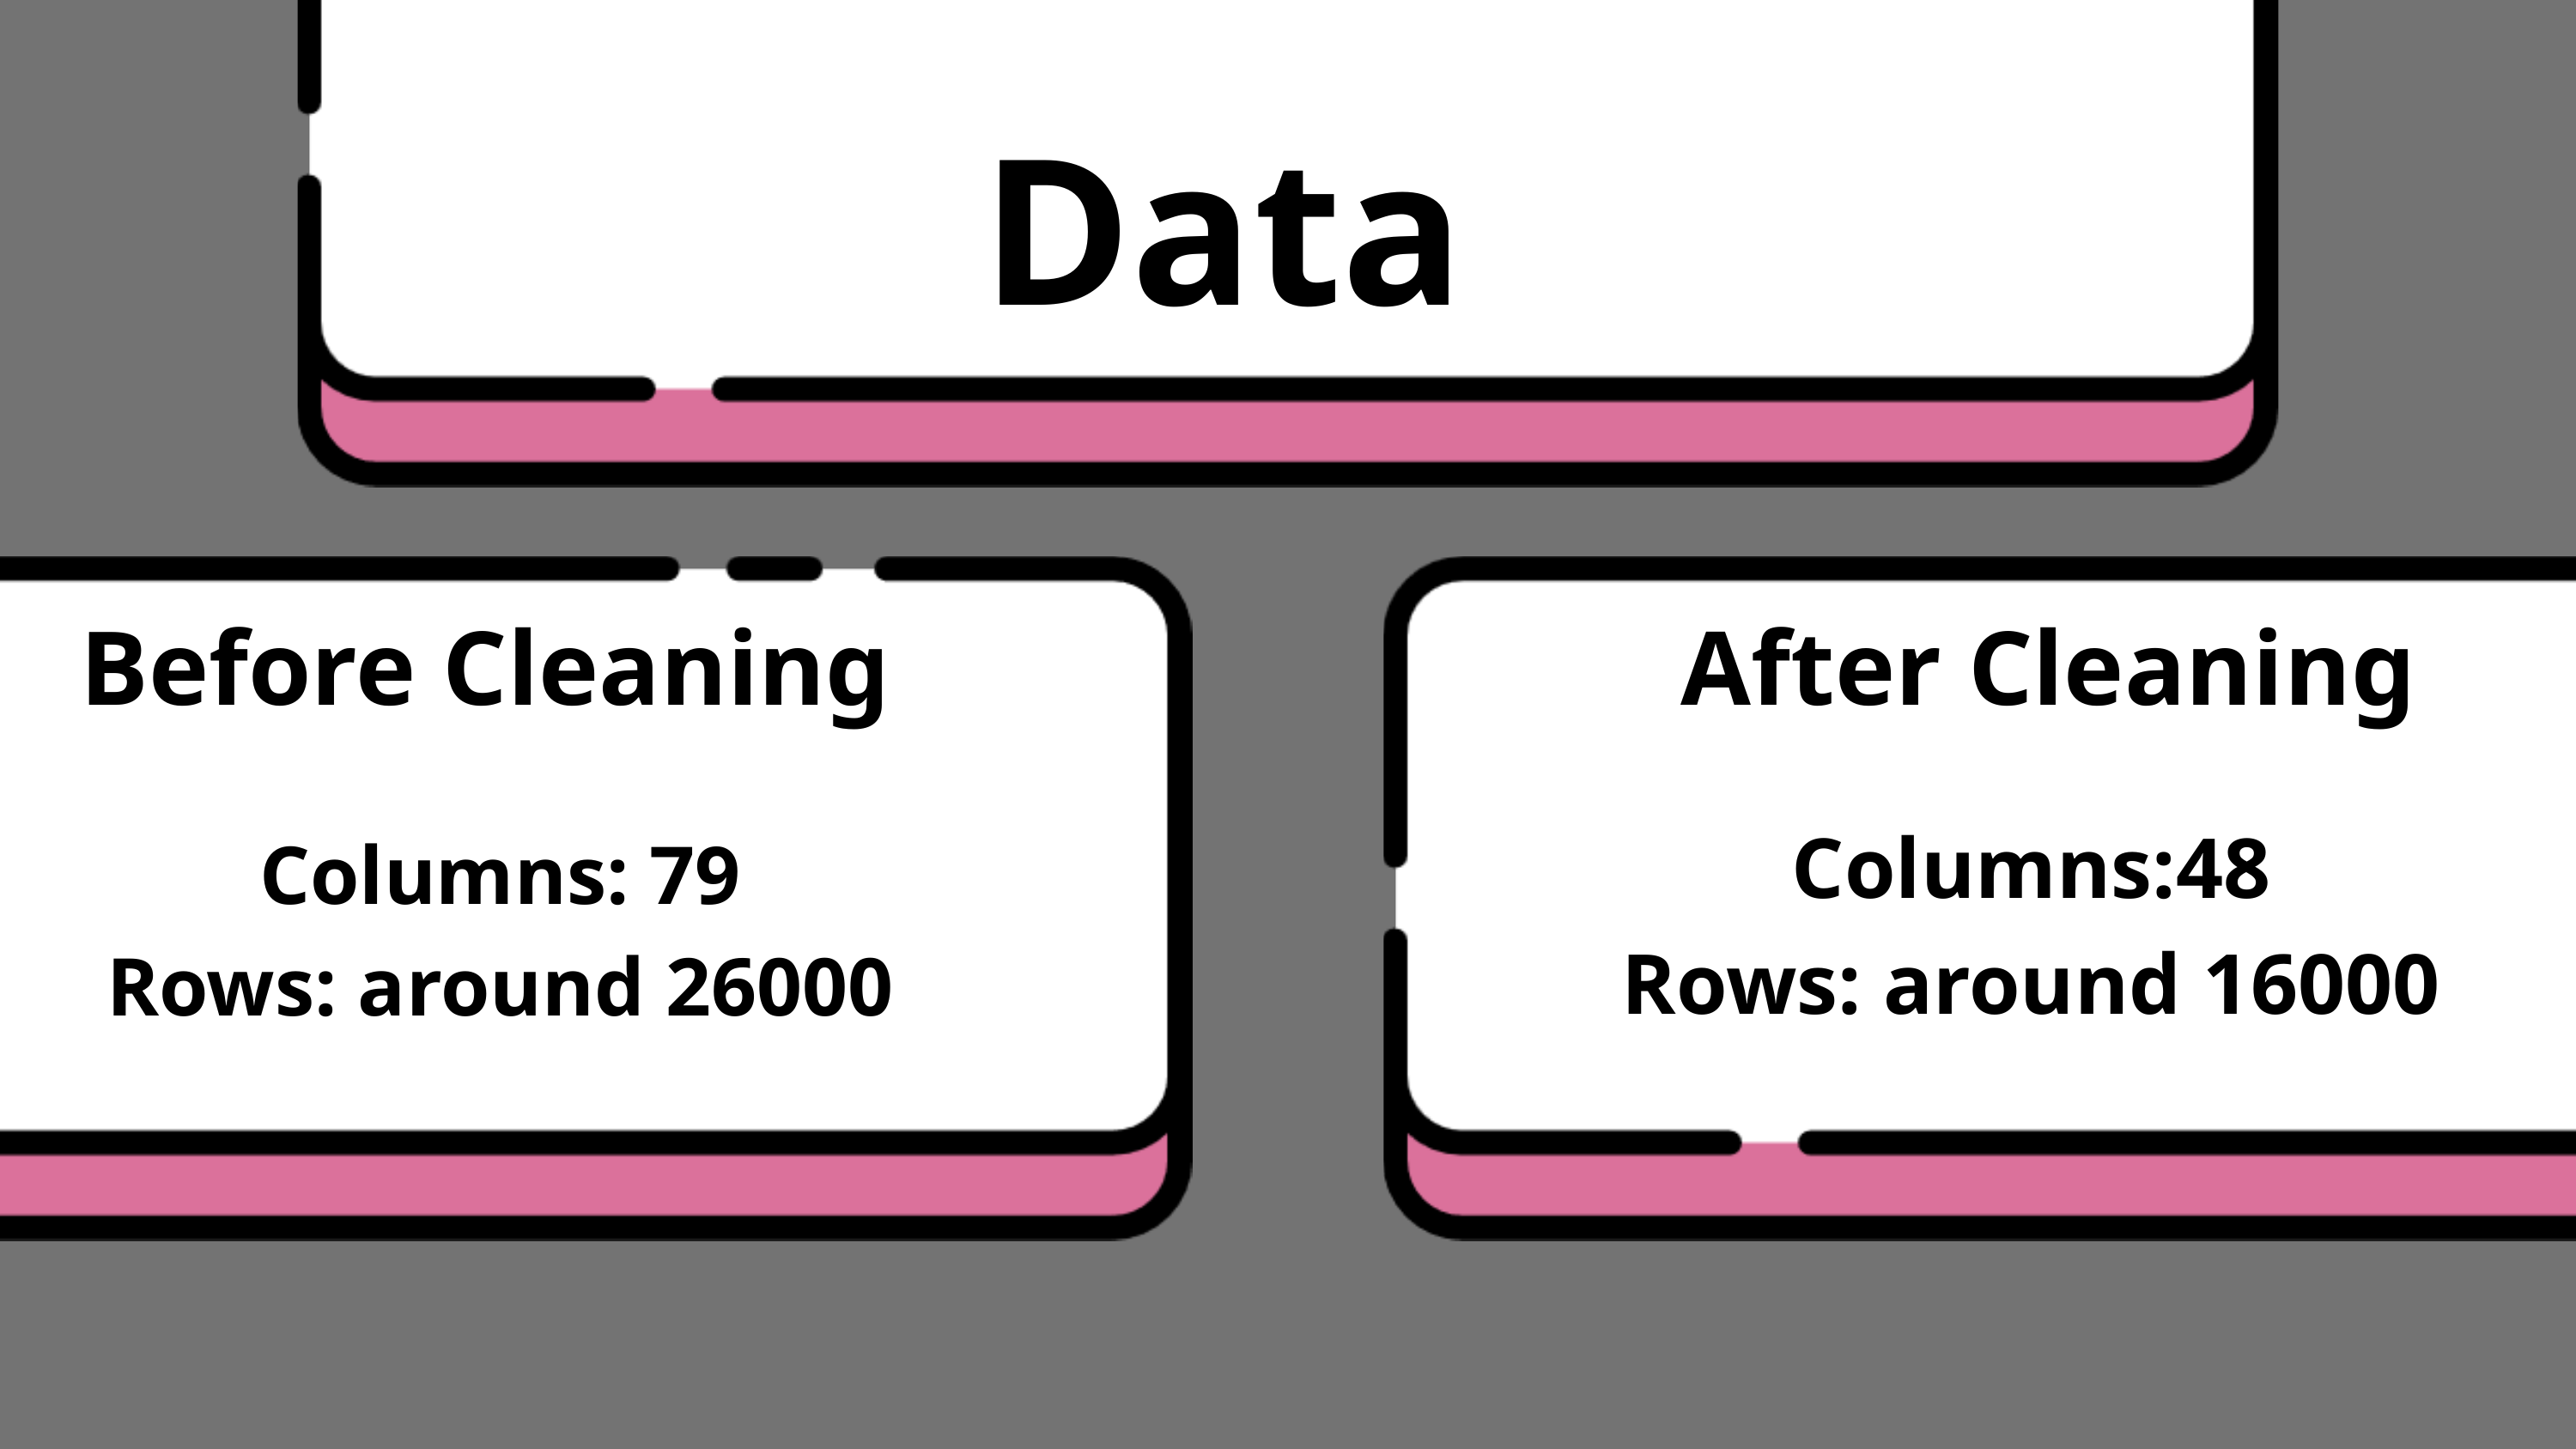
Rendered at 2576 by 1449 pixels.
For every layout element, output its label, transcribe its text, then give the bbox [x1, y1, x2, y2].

text_box [0, 556, 1193, 1241]
text_box Columns:48 Rows: around 16000 [1583, 798, 2481, 1031]
text_box After Cleaning [1639, 583, 2458, 726]
text_box Columns: 79 Rows: around 26000 [0, 808, 1000, 1032]
text_box [1383, 556, 2576, 1241]
text_box [297, 0, 2279, 488]
text_box Before Cleaning [0, 583, 971, 726]
text_box Data [970, 62, 1475, 346]
